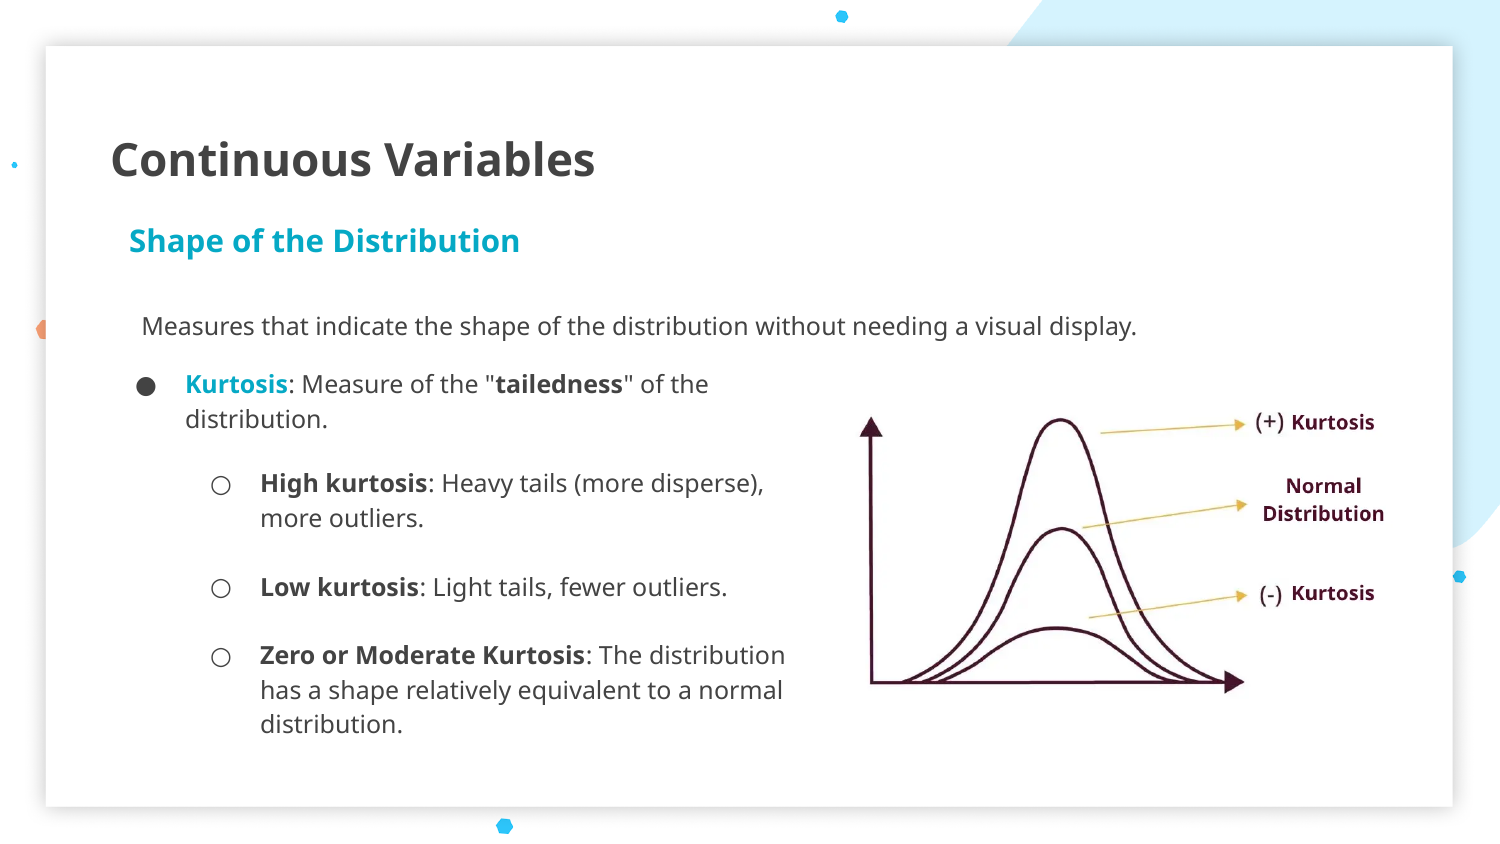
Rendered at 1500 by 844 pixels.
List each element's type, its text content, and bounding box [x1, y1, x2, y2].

text_box Kurtosis: Measure of the "tailedness" of the distribution. High kurtosis: Heavy tails (more disperse), more outliers. Low kurtosis: Light tails, fewer outliers. Zero or Moderate Kurtosis: The distribution has a shape relatively equivalent to a normal distribution. [95, 349, 807, 754]
picture [0, 0, 1500, 844]
text_box Continuous Variables [94, 115, 1145, 207]
text_box Measures that indicate the shape of the distribution without needing a visual display. [126, 295, 1369, 356]
text_box Shape of the Distribution [114, 206, 607, 274]
